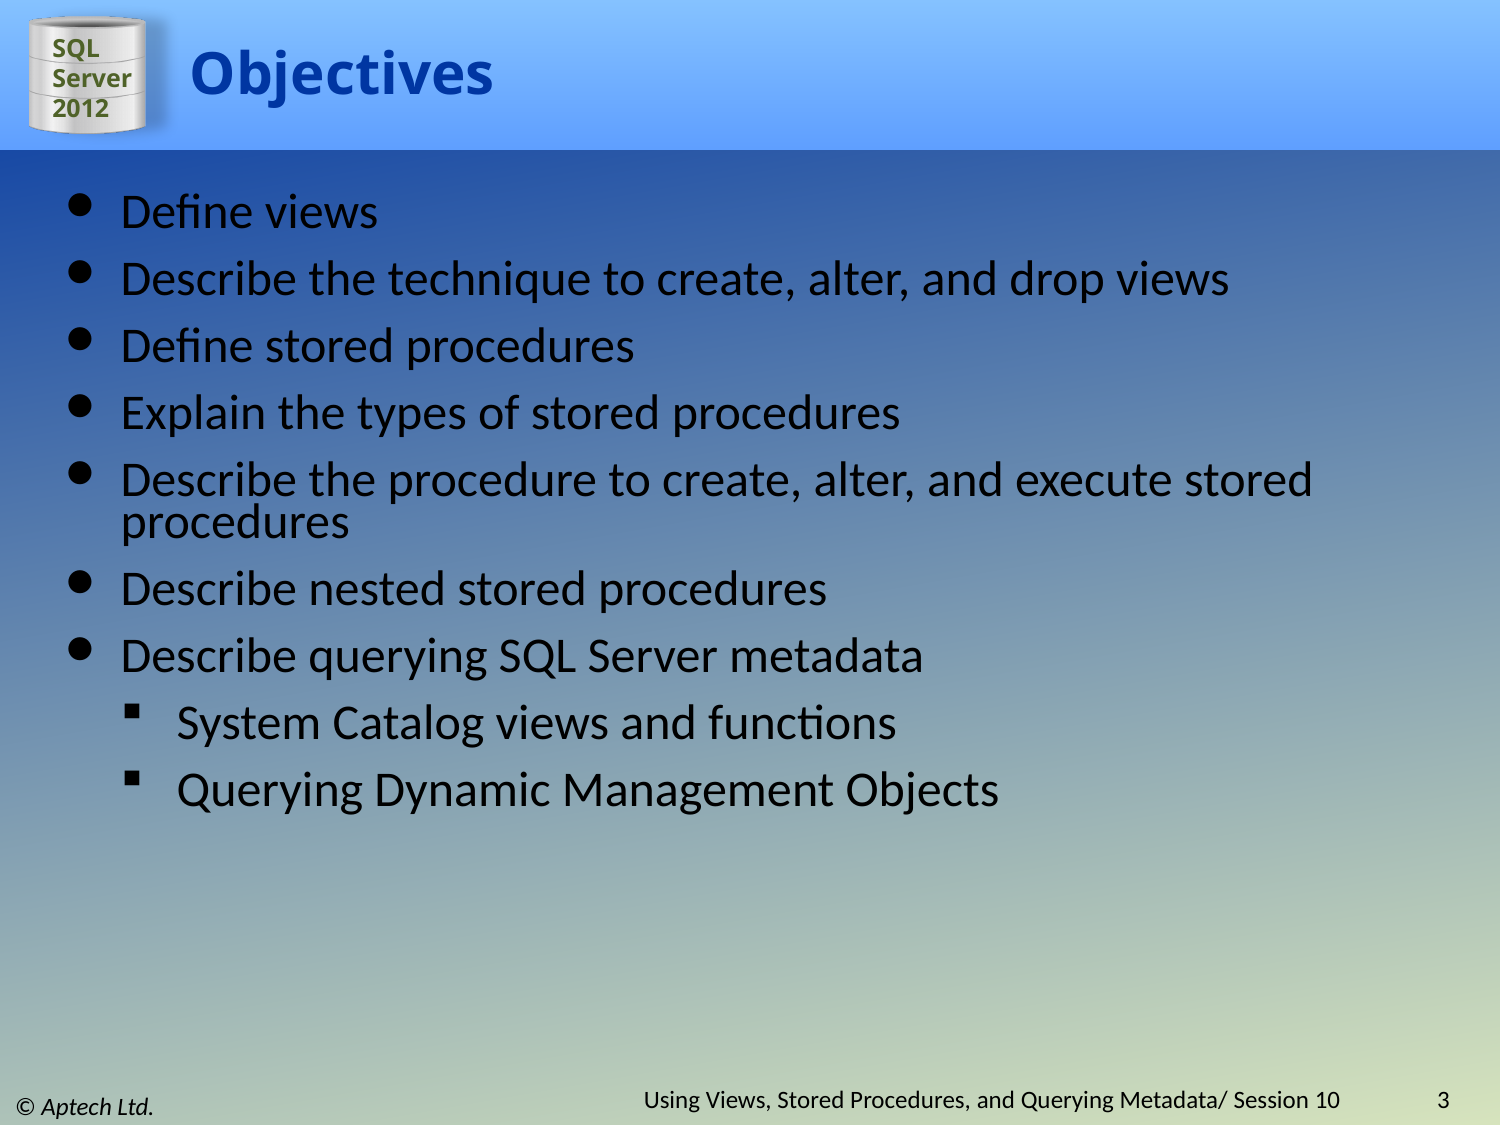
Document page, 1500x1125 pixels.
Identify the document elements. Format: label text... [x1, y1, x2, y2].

title Objectives [174, 37, 1426, 106]
footer Using Views, Stored Procedures, and Querying Metadata/ Session 10 [375, 1084, 1363, 1113]
slide_number 3 [1363, 1084, 1465, 1113]
text_box Define views Describe the technique to create, alter, and drop views Define stored procedures Explain the types of stored procedures Describe the procedure to create, alter, and execute stored procedures Describe nested stored procedures Describe querying SQL Server metadata System Catalog views and functions Querying Dynamic Management Objects [49, 187, 1400, 822]
picture [24, 0, 150, 150]
